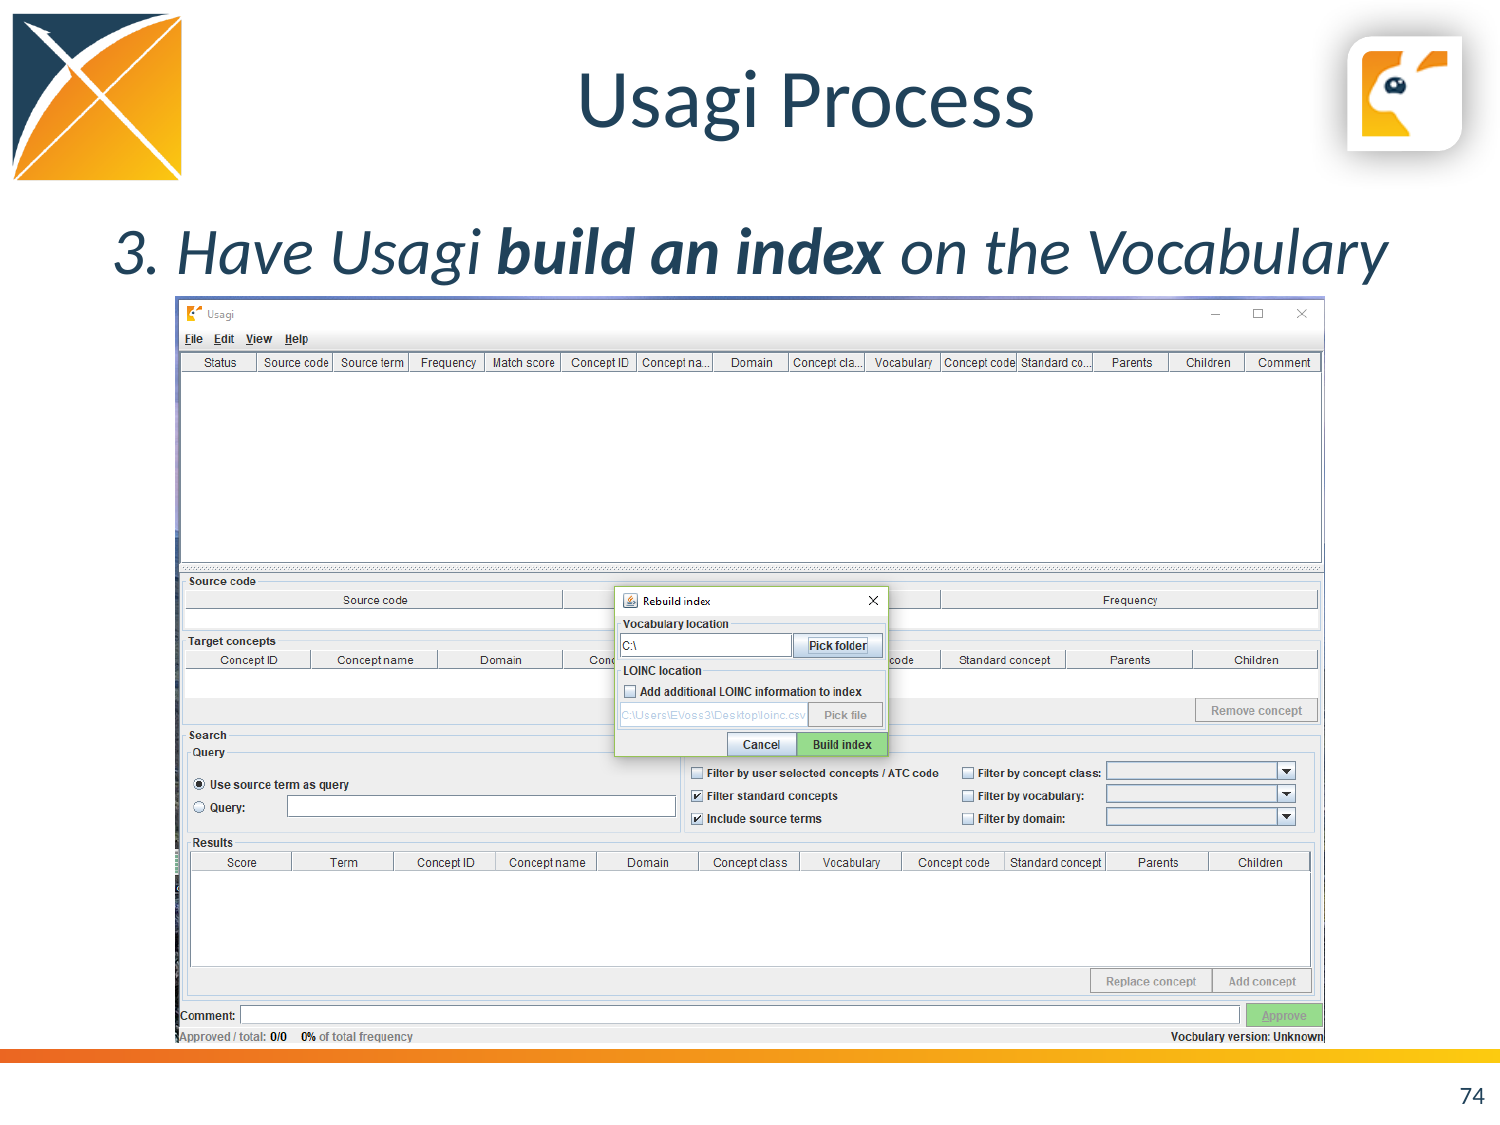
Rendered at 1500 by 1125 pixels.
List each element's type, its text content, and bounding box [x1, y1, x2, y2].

picture [0, 0, 206, 200]
picture [175, 296, 1325, 1043]
slide_number 74 [1149, 1065, 1500, 1125]
picture [1354, 43, 1455, 144]
list 3. Have Usagi build an index on the Vocabulary [75, 200, 1425, 1005]
title Usagi Process [187, 24, 1340, 163]
